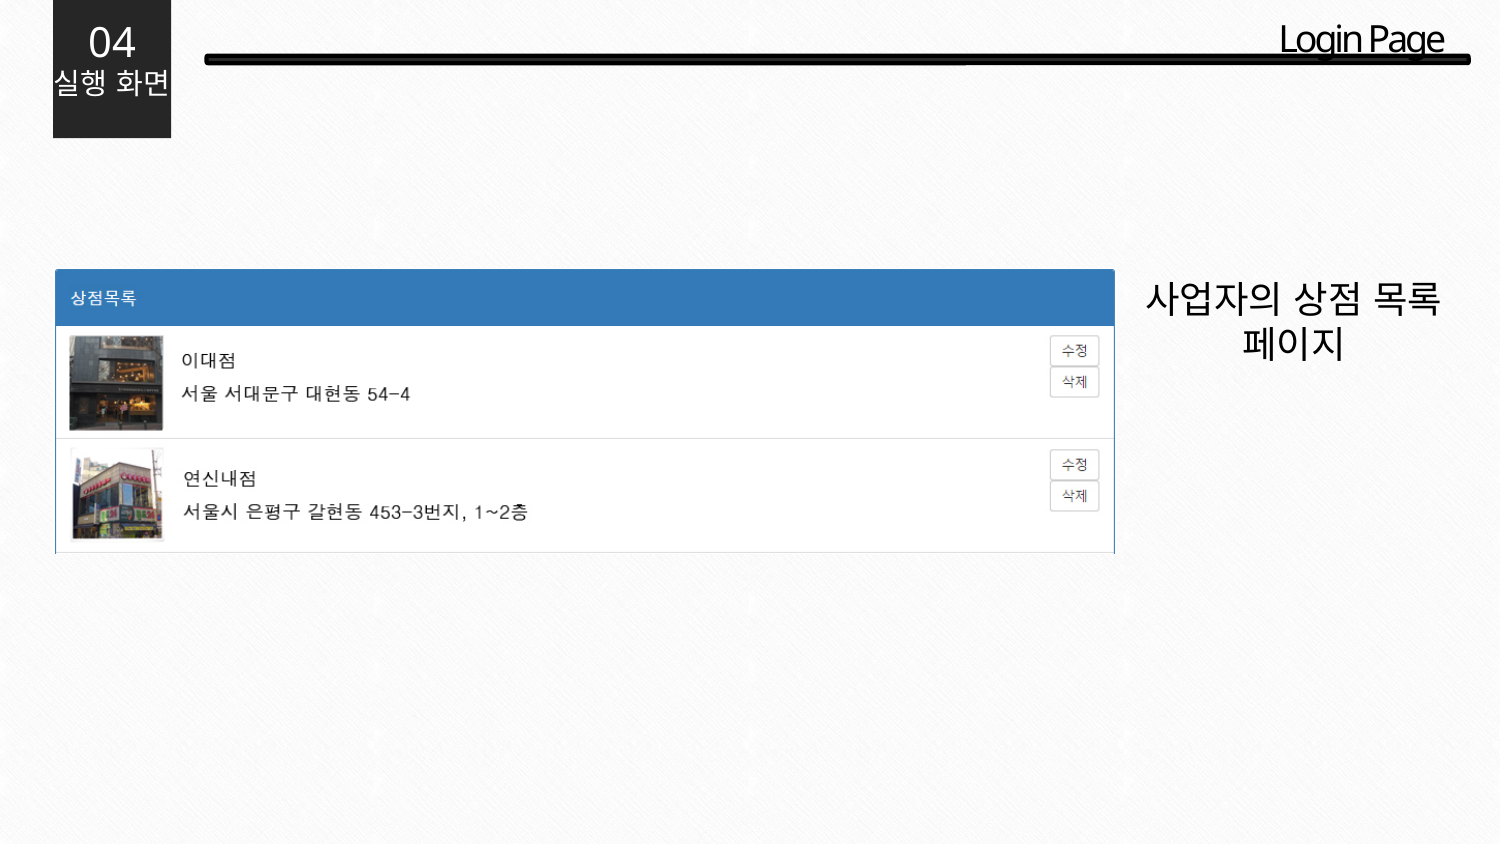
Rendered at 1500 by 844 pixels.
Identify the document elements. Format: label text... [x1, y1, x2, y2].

text_box Login Page [1263, 7, 1494, 67]
text_box [51, 0, 173, 8]
text_box [204, 53, 1263, 66]
text_box 사업자의 상점 목록 페이지 [1130, 268, 1458, 373]
text_box 실행 화면 [5, 57, 219, 108]
picture [0, 0, 1500, 844]
text_box 04 [5, 8, 219, 57]
text_box [51, 108, 173, 140]
